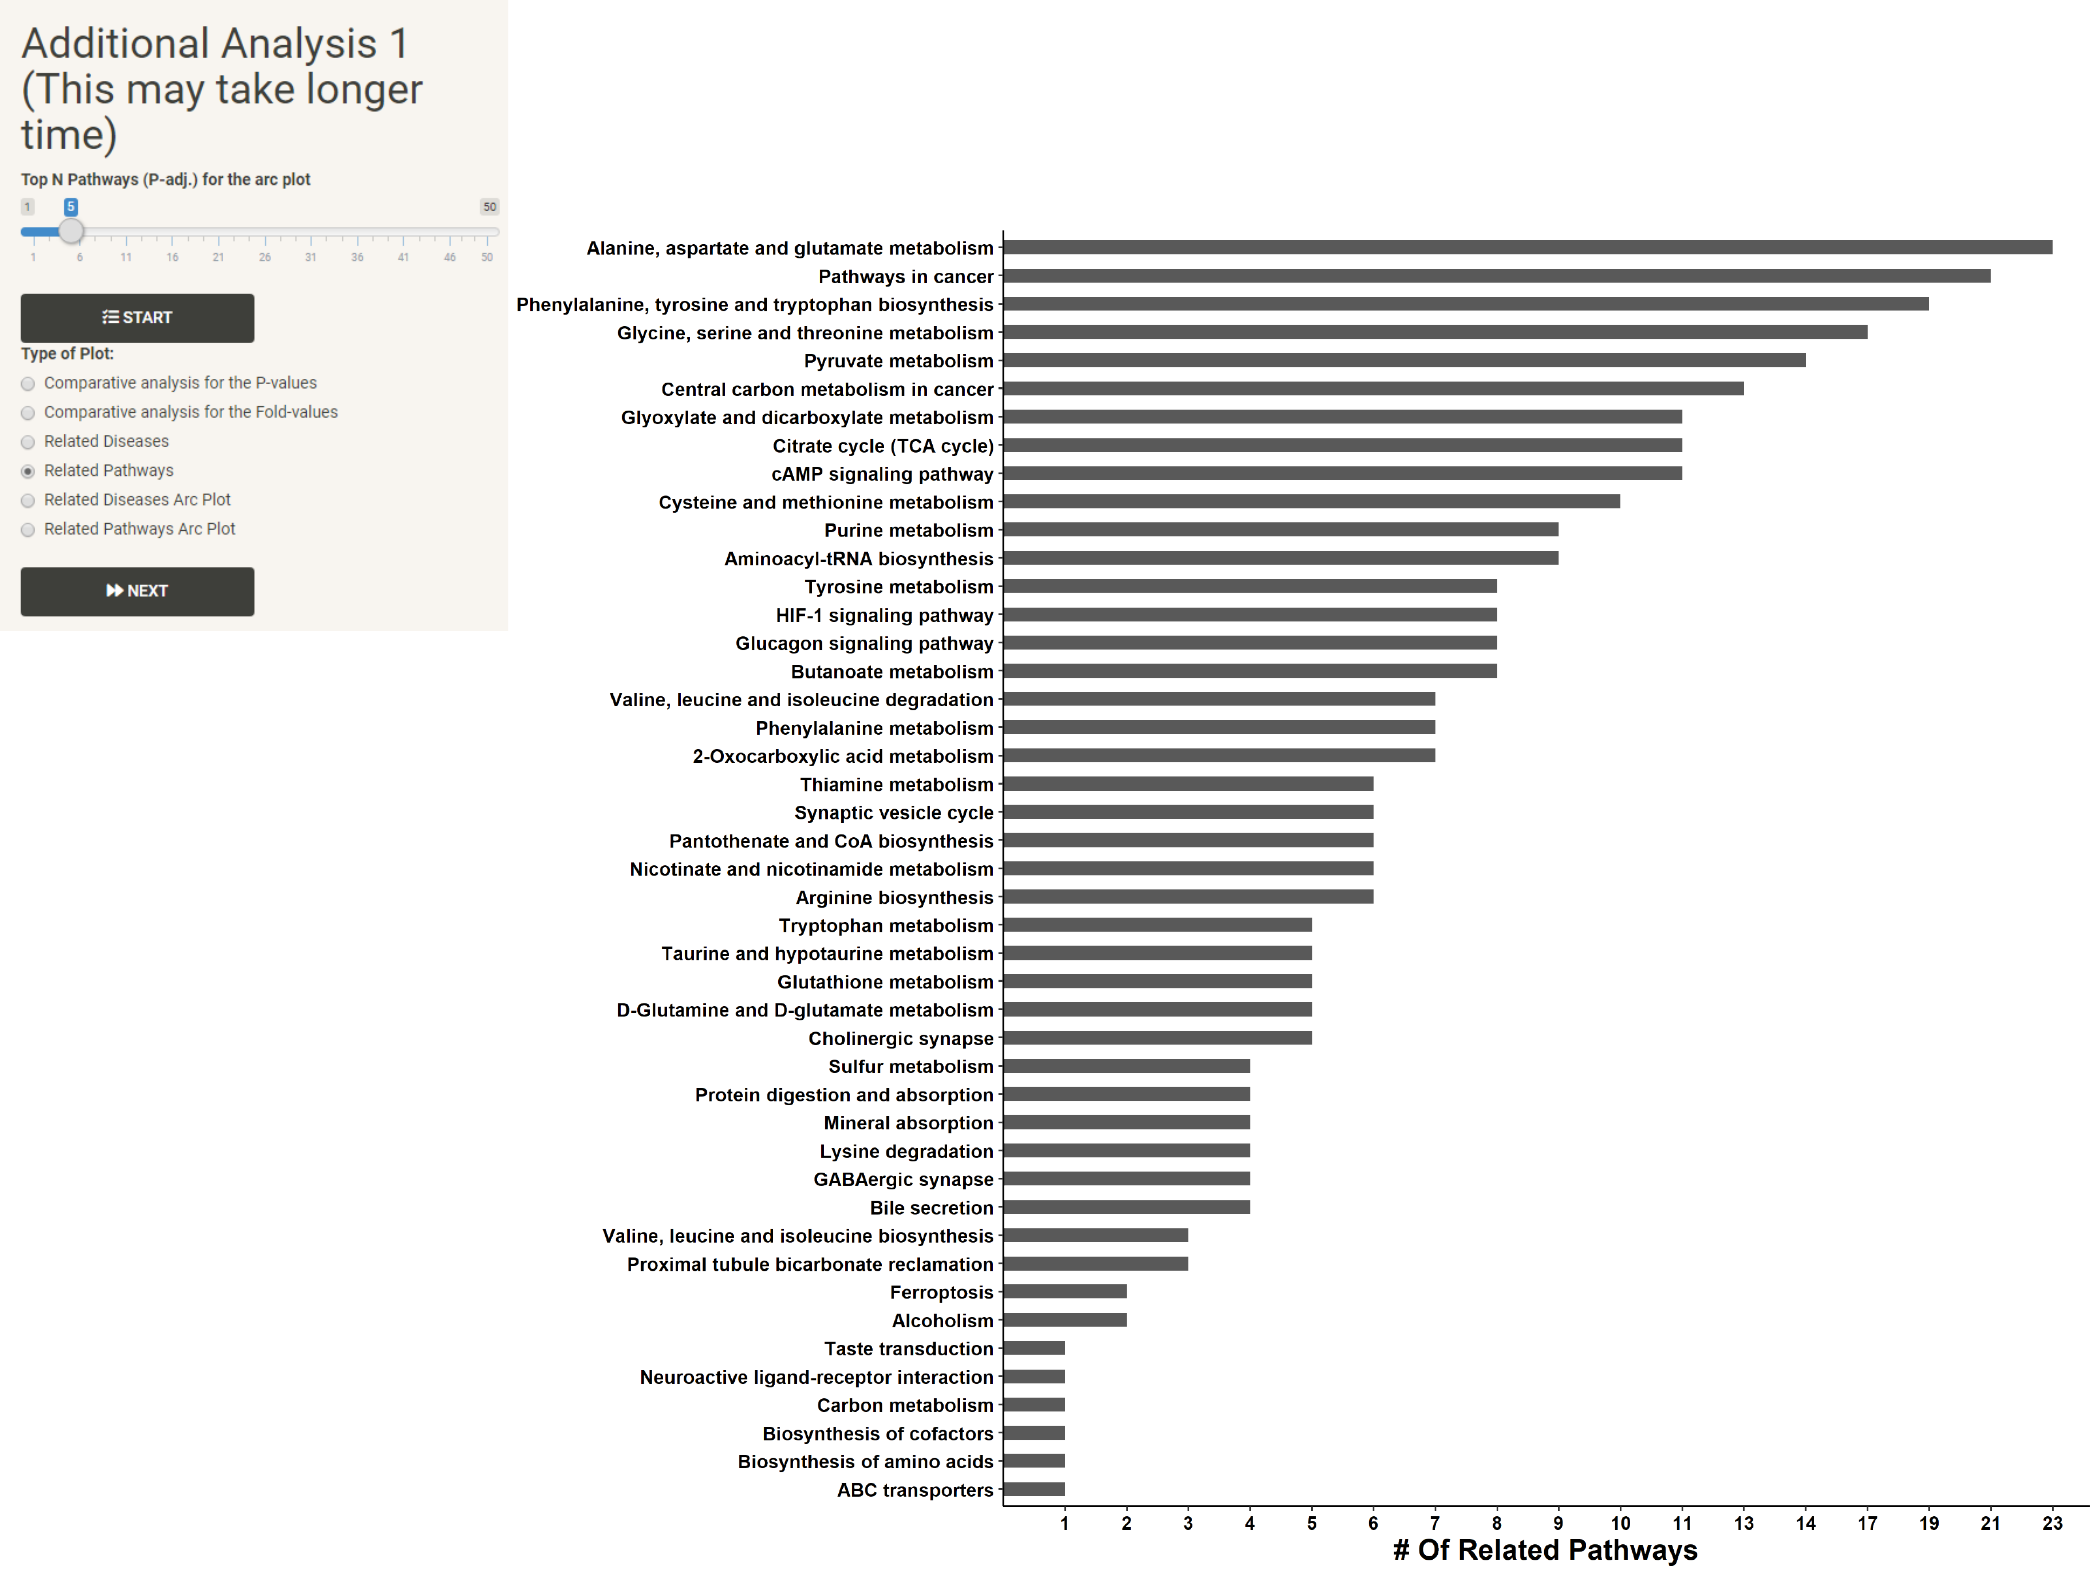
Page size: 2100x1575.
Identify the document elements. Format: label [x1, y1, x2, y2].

picture [474, 220, 2100, 1575]
list [0, 0, 509, 631]
